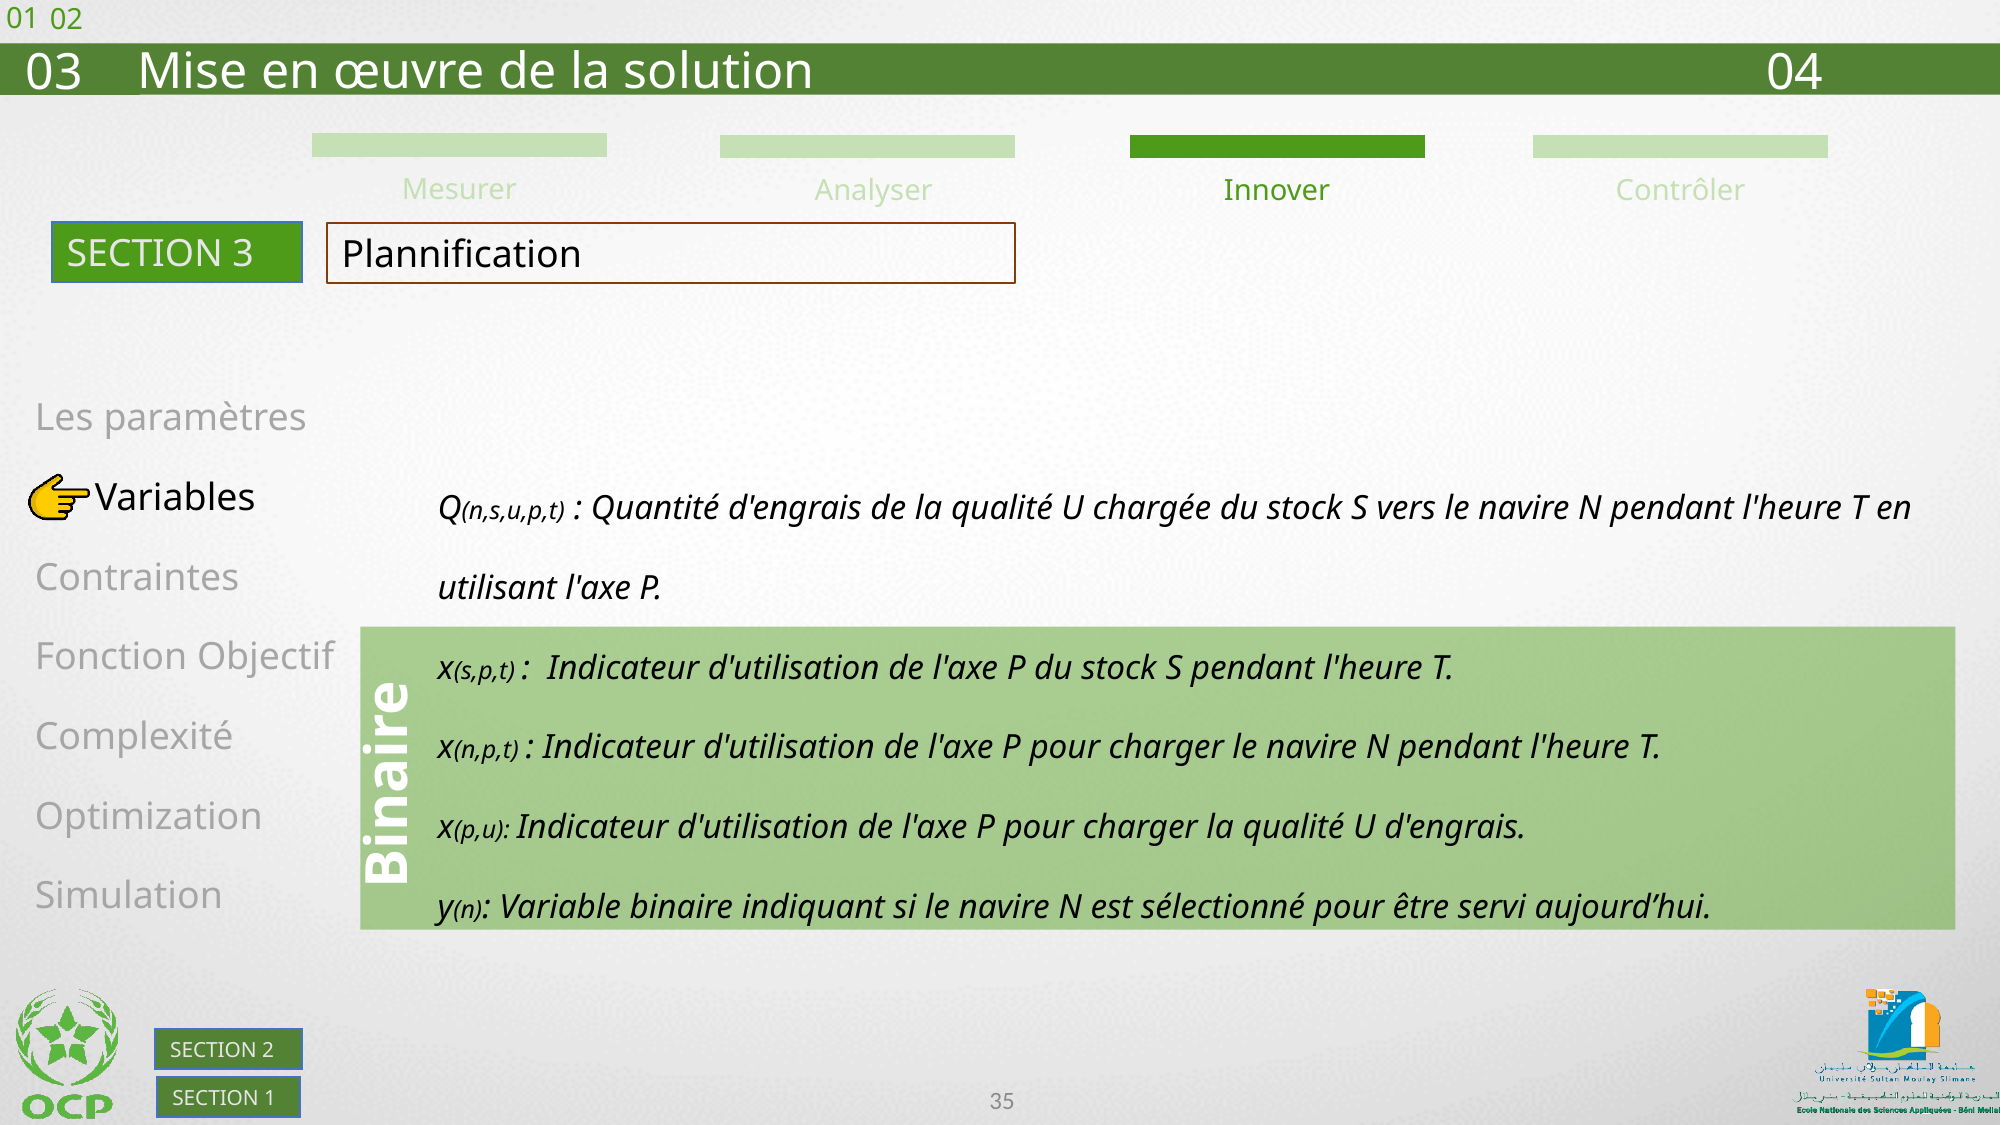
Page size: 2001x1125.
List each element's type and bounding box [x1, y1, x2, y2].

text_box [284, 145, 635, 209]
text_box [709, 146, 1038, 208]
picture [0, 0, 2000, 1125]
text_box [1516, 146, 1845, 208]
text_box [341, 626, 1956, 930]
text_box [1112, 146, 1442, 208]
